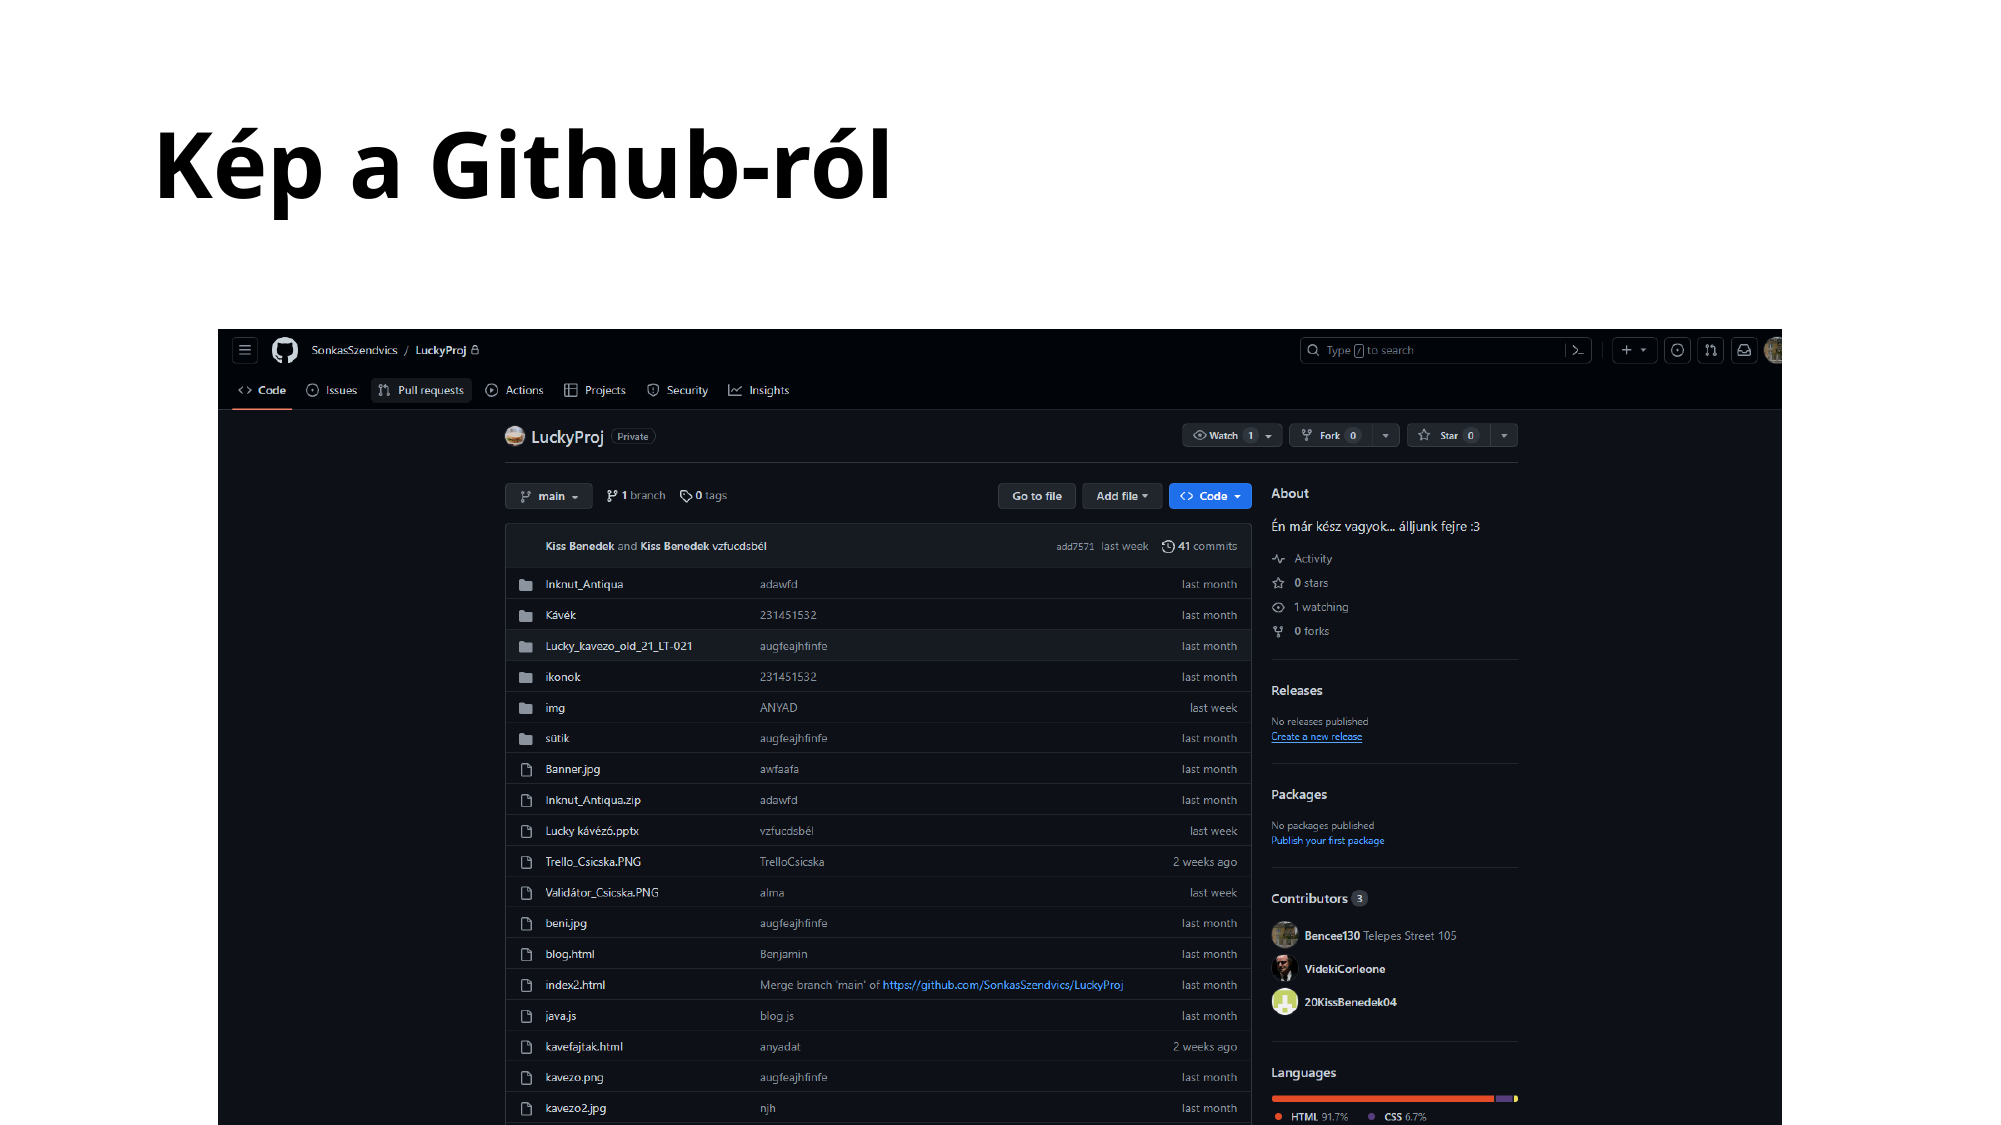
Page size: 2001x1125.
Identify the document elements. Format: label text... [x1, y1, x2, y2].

title Kép a Github-ról [137, 59, 1863, 278]
picture [218, 329, 1782, 1125]
